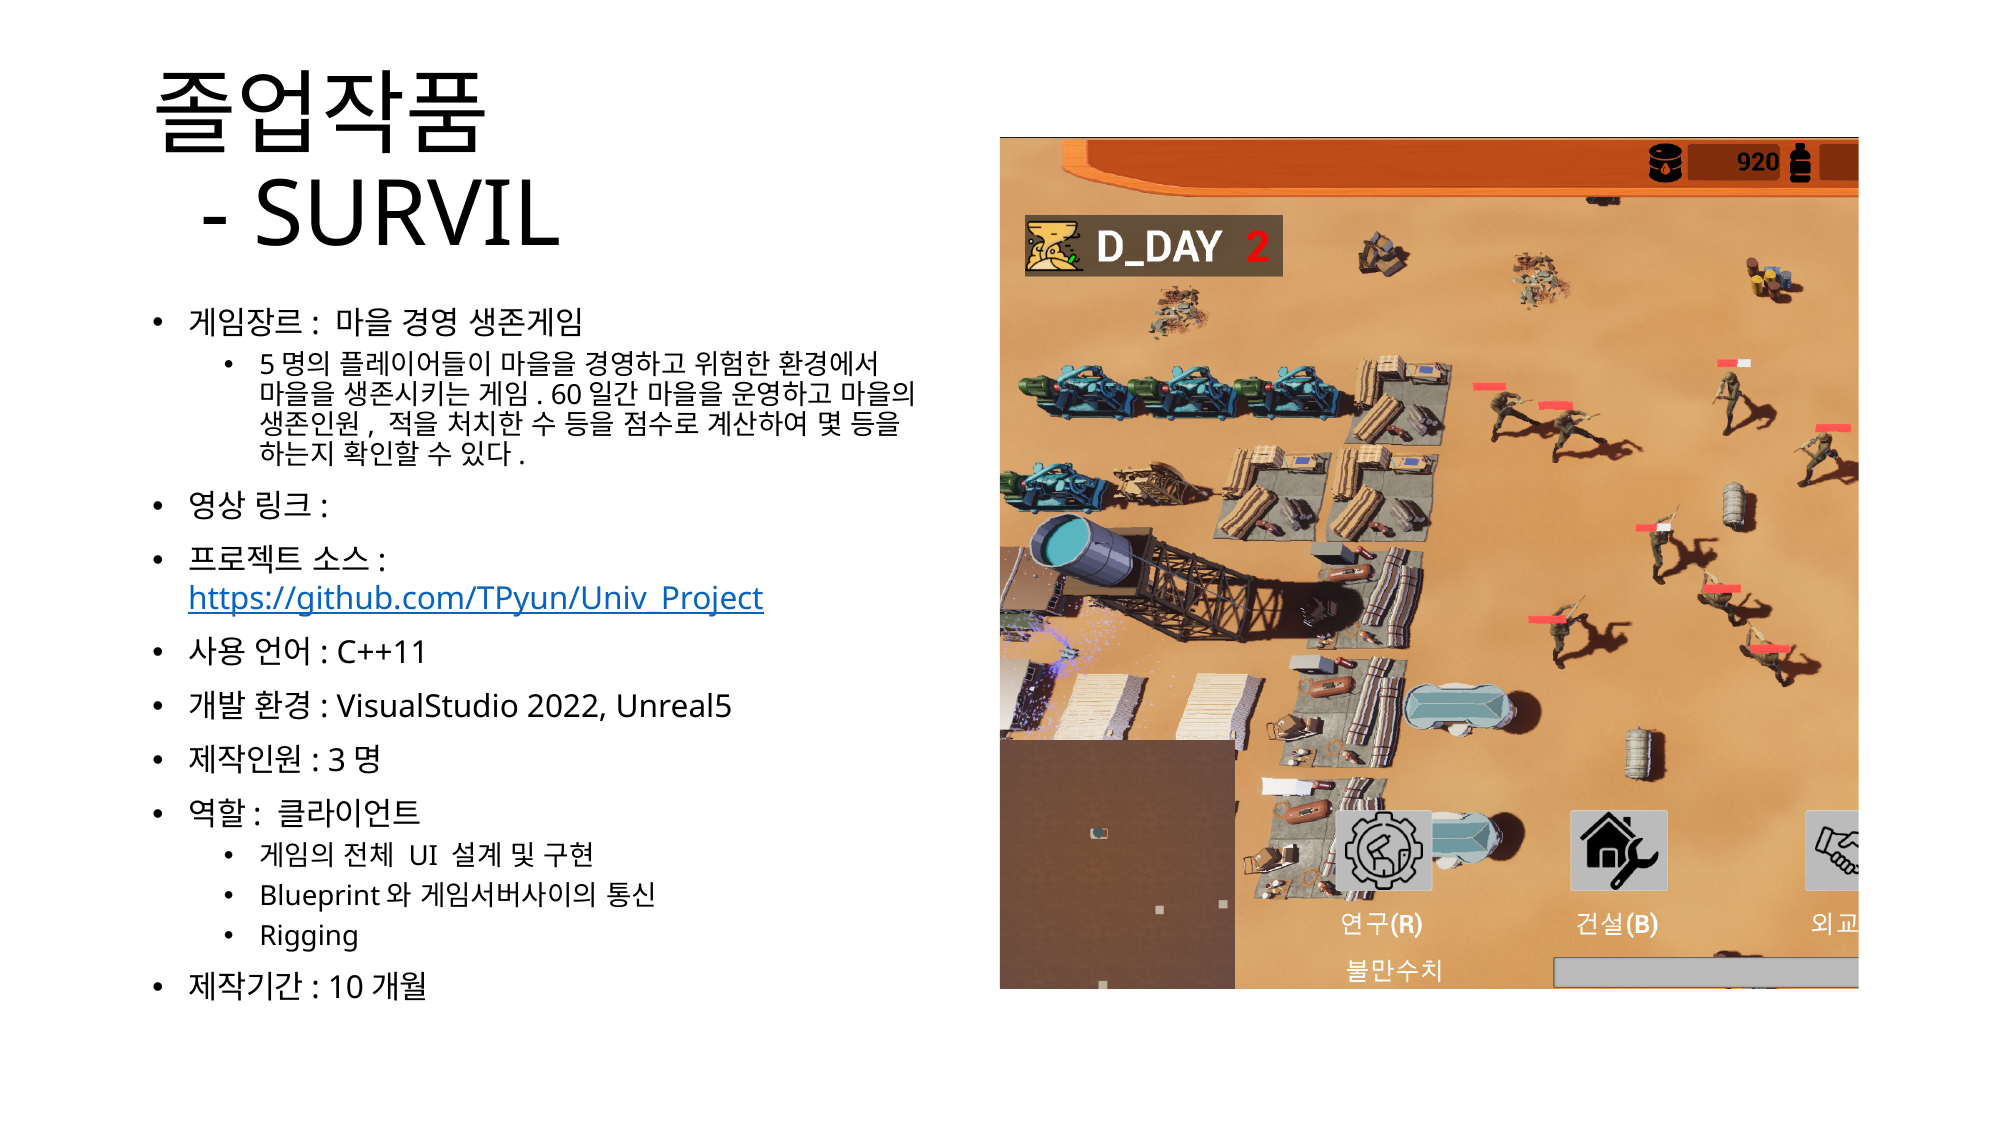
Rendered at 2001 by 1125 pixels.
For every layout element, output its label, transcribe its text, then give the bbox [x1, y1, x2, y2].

picture [999, 137, 1859, 989]
list 게임장르: 마을 경영 생존게임 5명의 플레이어들이 마을을 경영하고 위험한 환경에서 마을을 생존시키는 게임. 60일간 마을을 운영하고 마을의 생존인원, 적을 처치한 수 등을 점수로 계산하여 몇 등을 하는지 확인할 수 있다. 영상 링크: 프로젝트 소스: https://github.com/TPyun/Univ_Project 사용 언어: C++11 개발 환경: VisualStudio 2022, Unreal5 제작인원: 3명 역할: 클라이언트 게임의 전체 UI 설계 및 구현 Blueprint와 게임서버사이의 통신 Rigging 제작기간: 10개월 [137, 299, 952, 1014]
title 졸업작품 - SURVIL [137, 59, 1863, 278]
